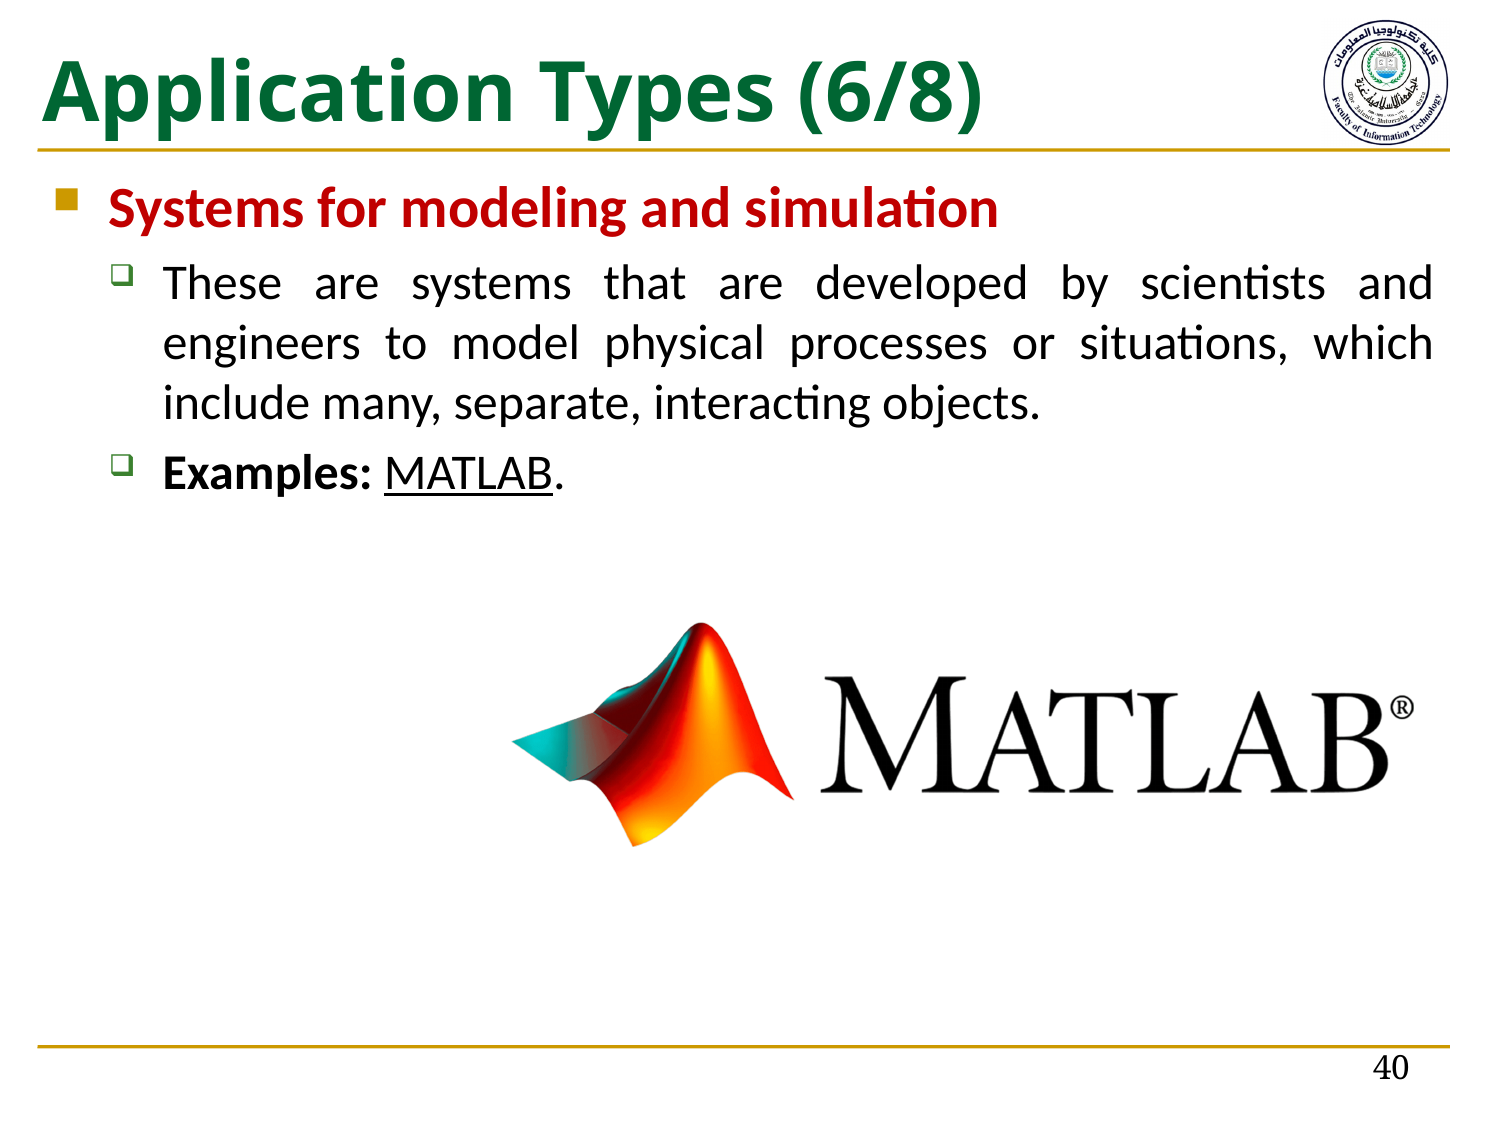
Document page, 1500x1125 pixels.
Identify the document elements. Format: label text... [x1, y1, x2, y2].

title Application Types (6/8) [26, 30, 1461, 207]
picture [1321, 18, 1450, 30]
list Systems for modeling and simulation These are systems that are developed by scientists and engineers to model physical processes or situations, which include many, separate, interacting objects. Examples: MATLAB. [37, 89, 1451, 891]
picture [505, 477, 1420, 992]
slide_number 40 [1074, 1023, 1426, 1100]
